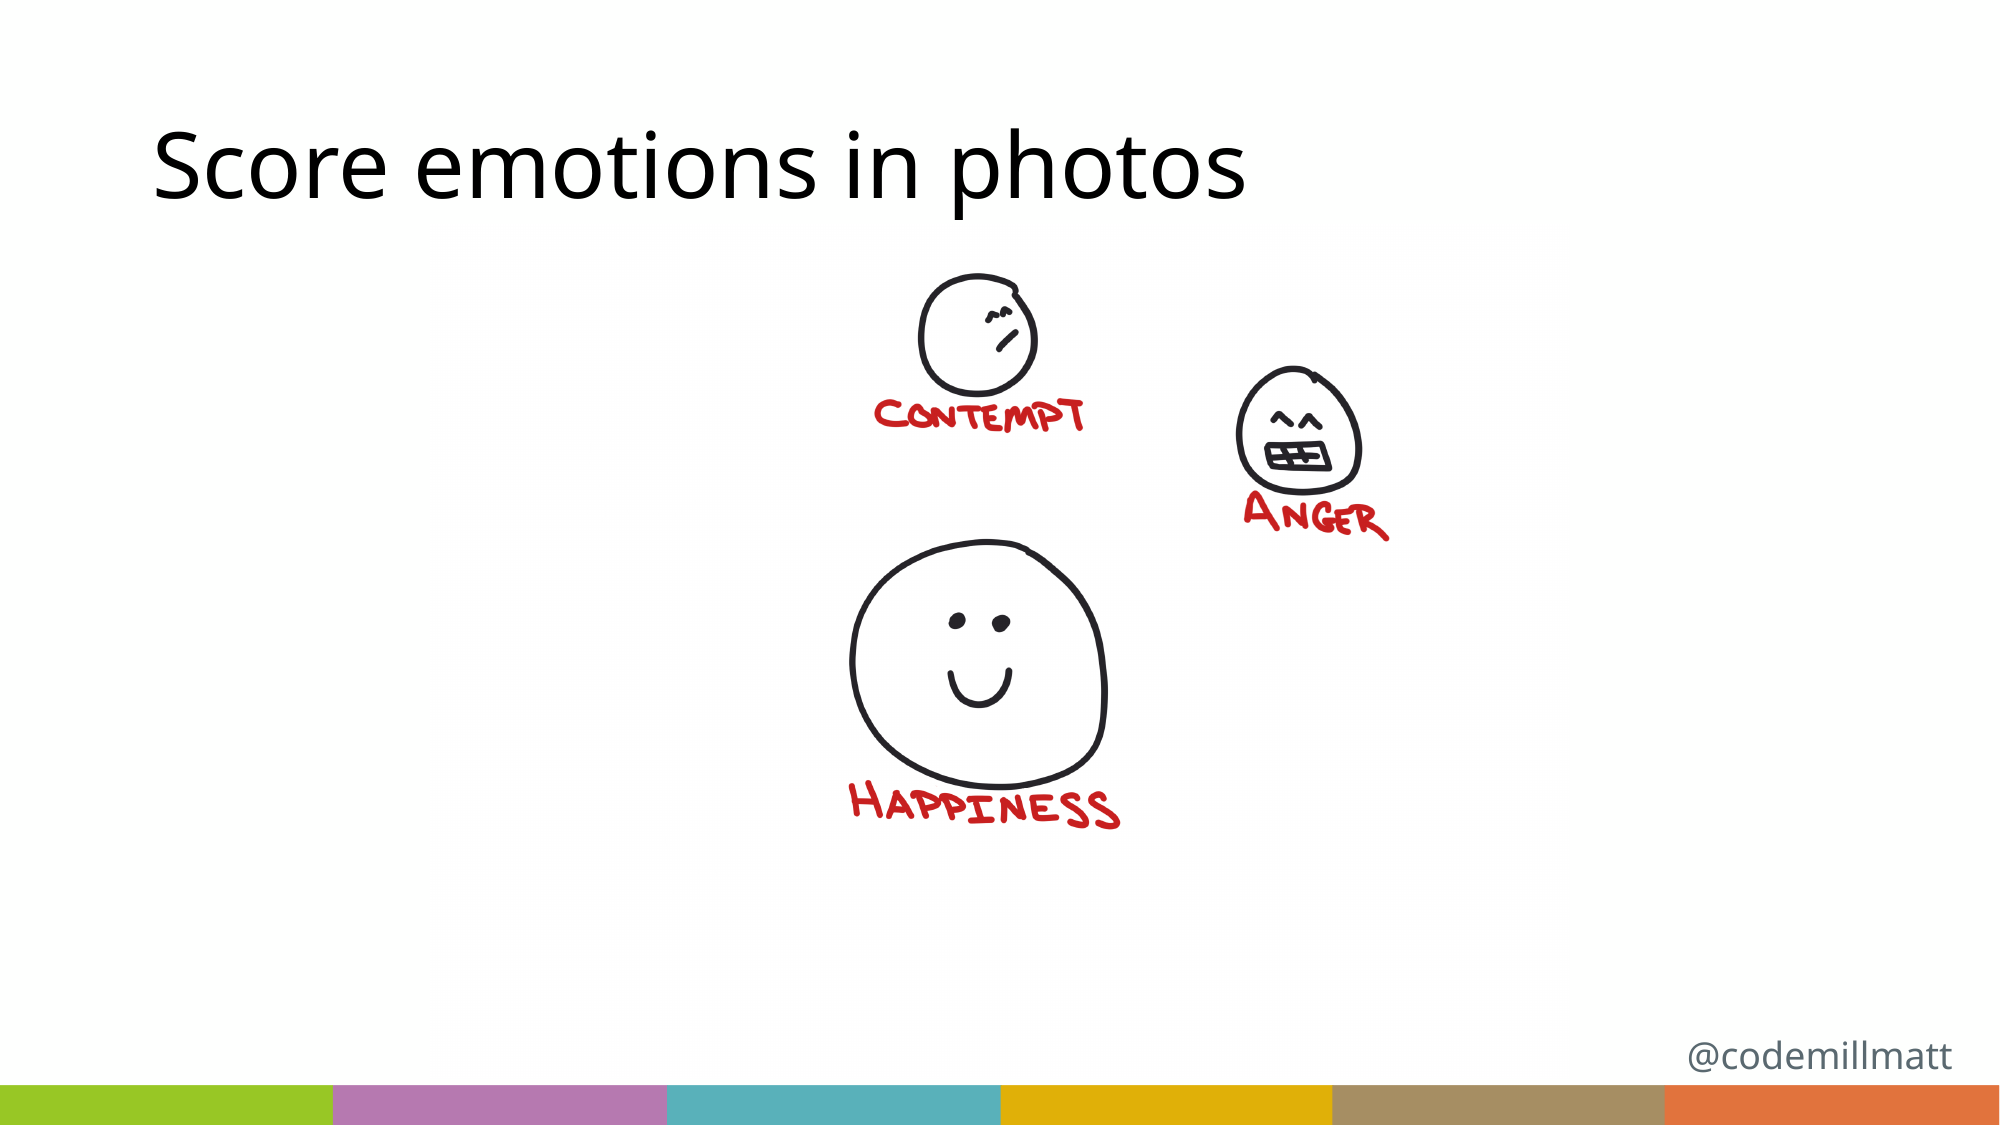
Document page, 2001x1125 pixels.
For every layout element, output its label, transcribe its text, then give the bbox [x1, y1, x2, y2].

picture [430, 224, 1570, 1079]
title Score emotions in photos [137, 59, 1863, 278]
